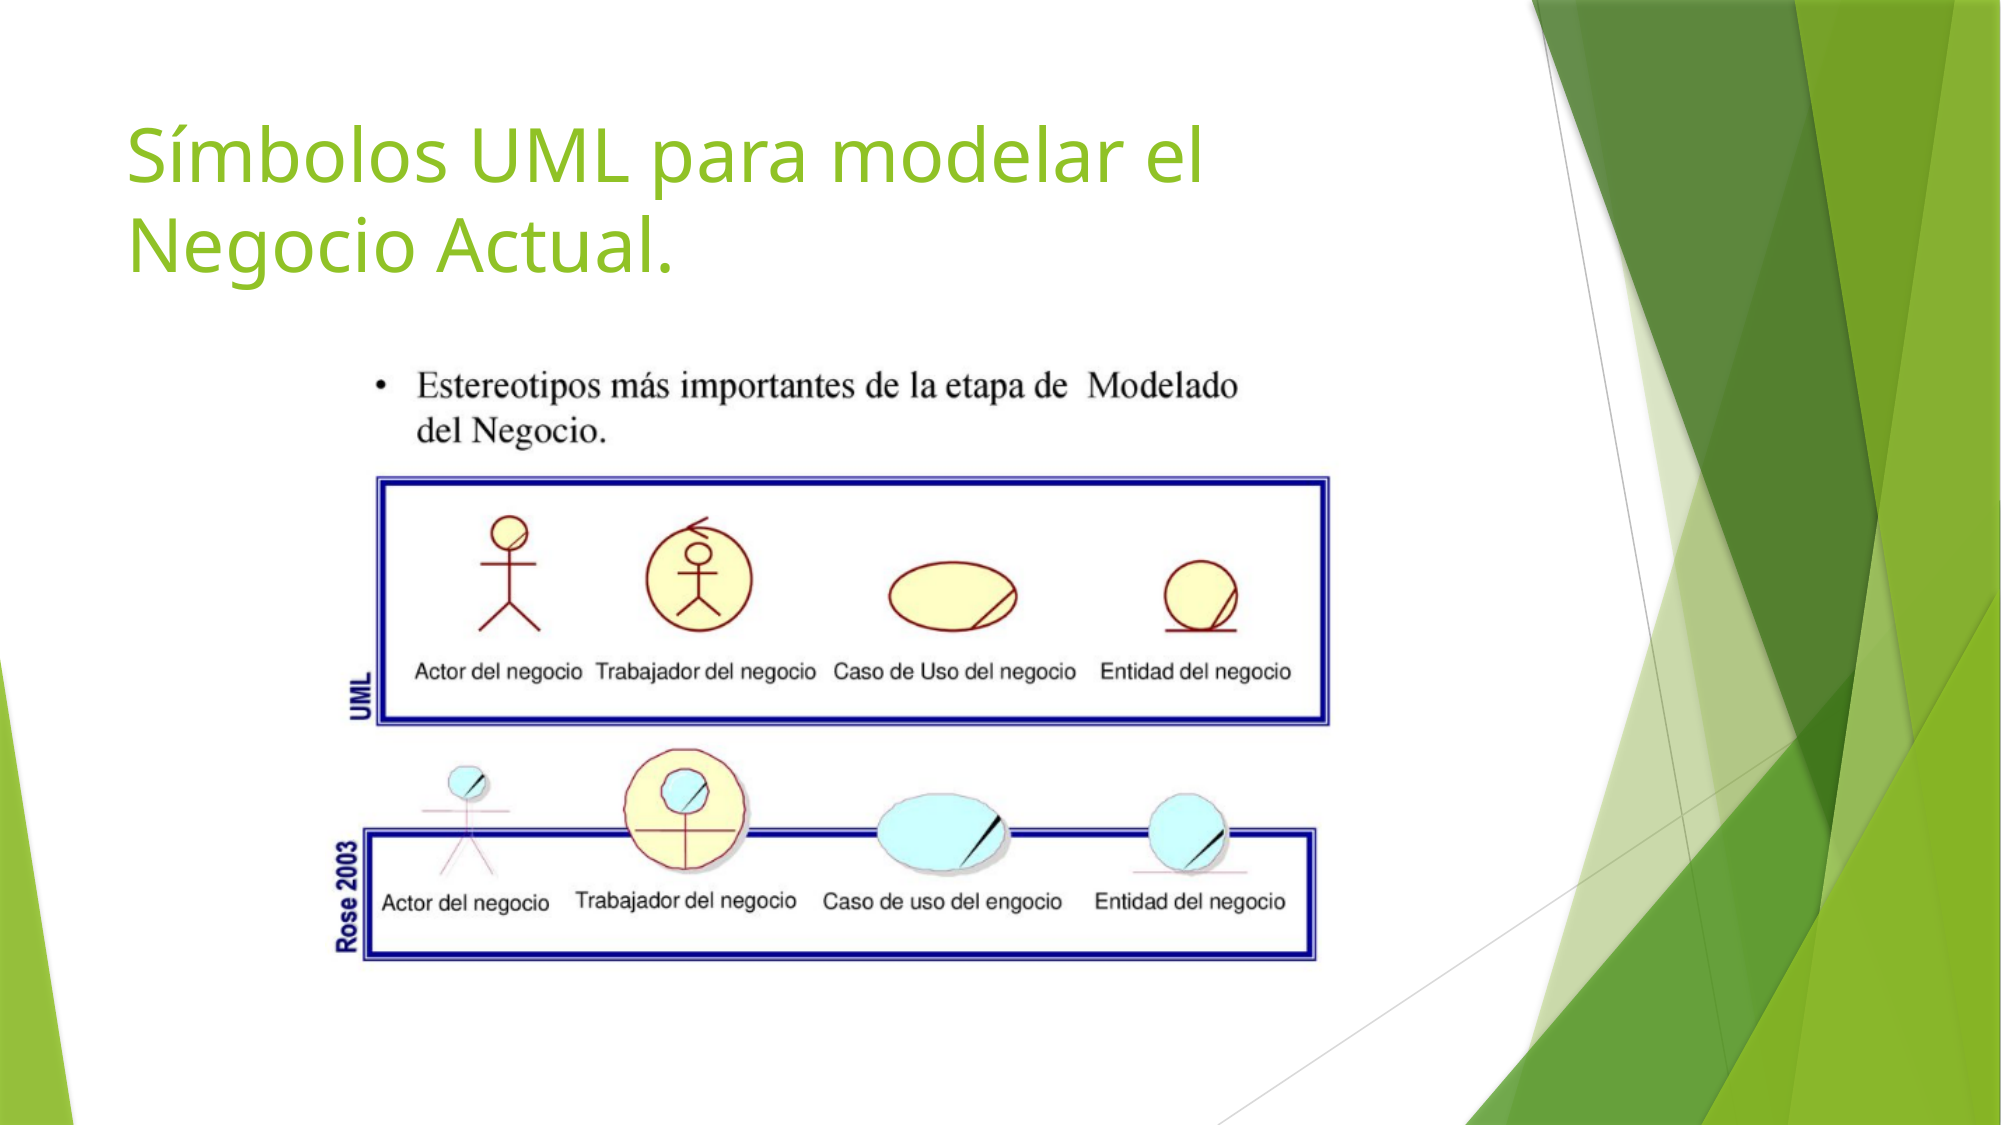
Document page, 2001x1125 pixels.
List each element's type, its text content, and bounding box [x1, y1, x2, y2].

title Símbolos UML para modelar el Negocio Actual. [111, 99, 1522, 317]
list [324, 349, 1343, 988]
